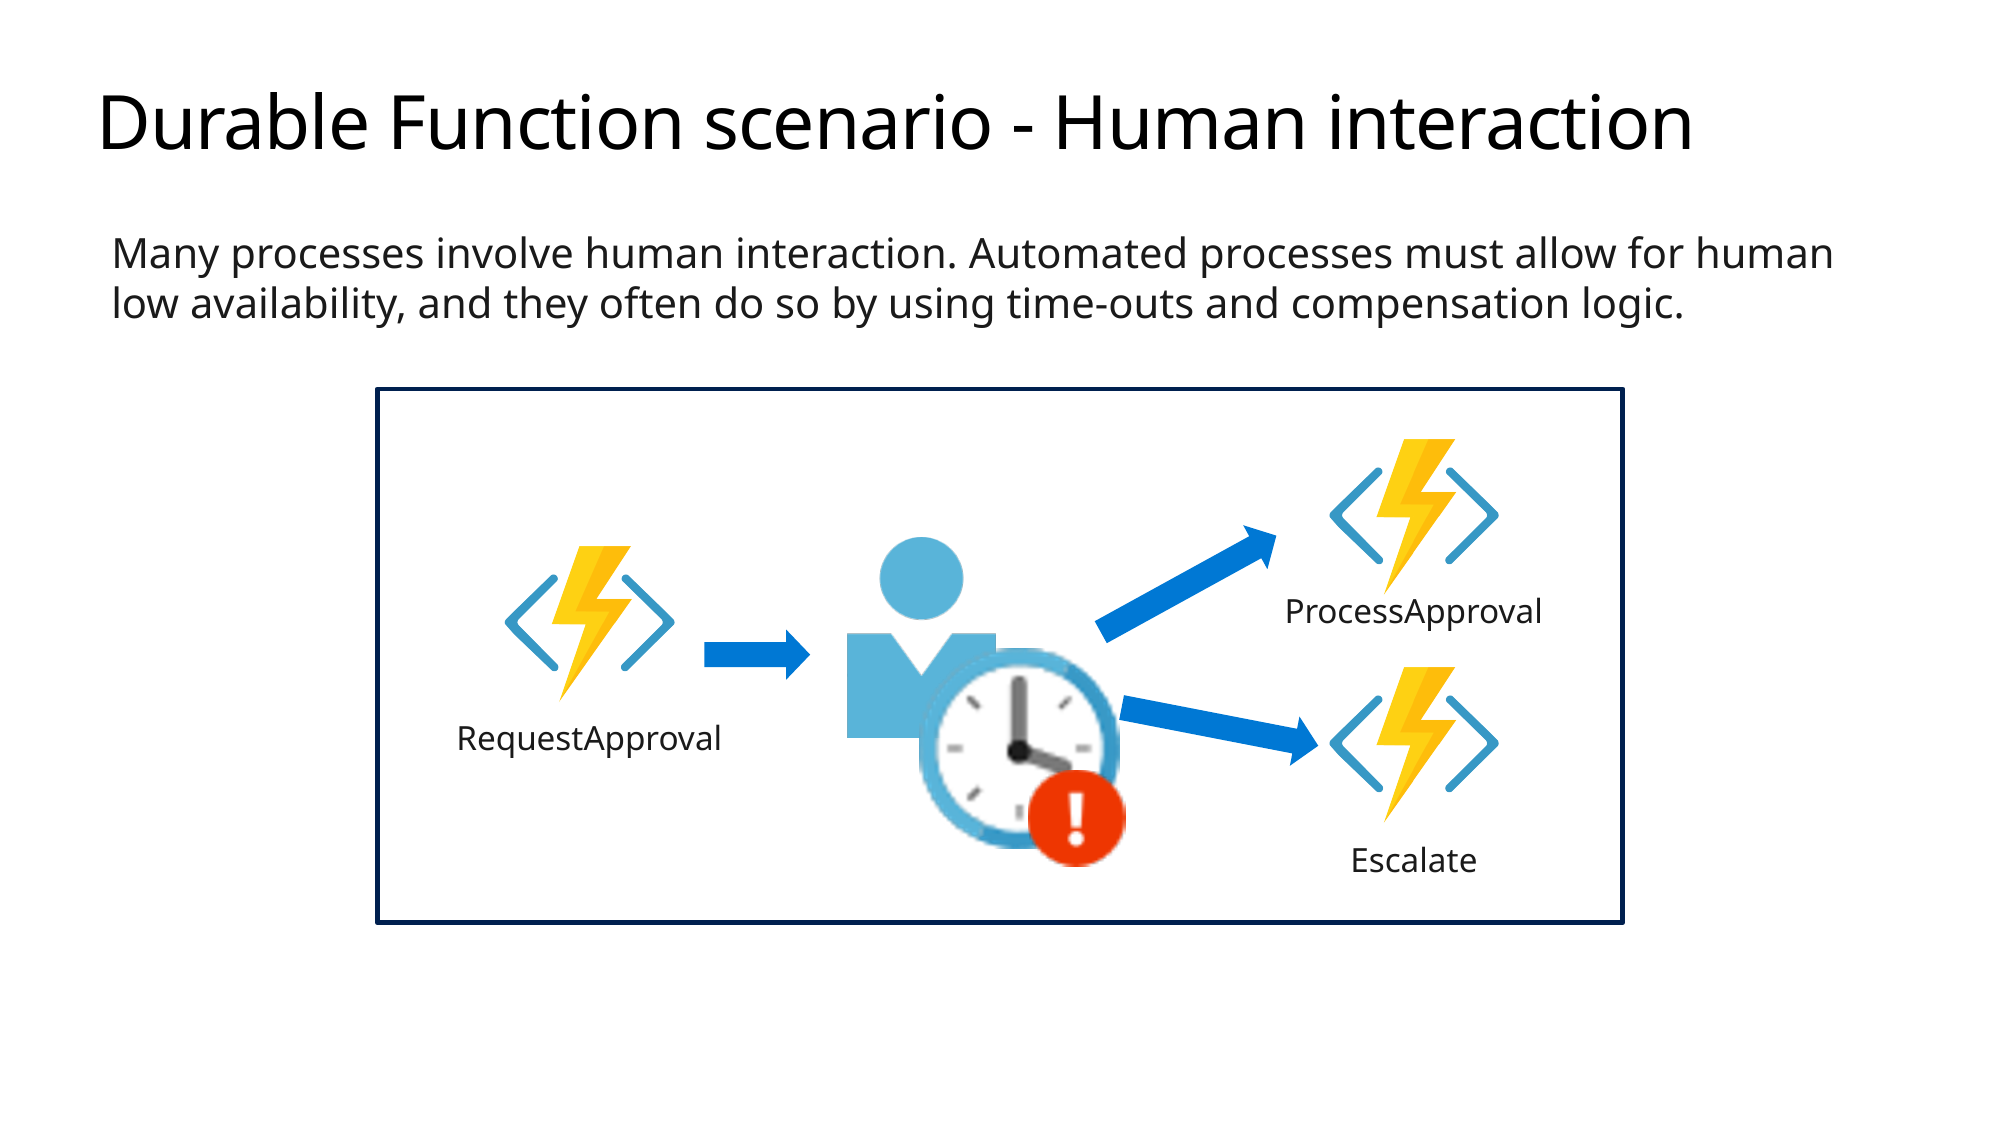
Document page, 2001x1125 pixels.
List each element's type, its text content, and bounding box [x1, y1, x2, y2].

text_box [376, 388, 1623, 924]
title Durable Function scenario - Human interaction [96, 75, 1904, 166]
text_box Many processes involve human interaction. Automated processes must allow for human low availability, and they often do so by using time-outs and compensation logic. [96, 219, 1904, 335]
